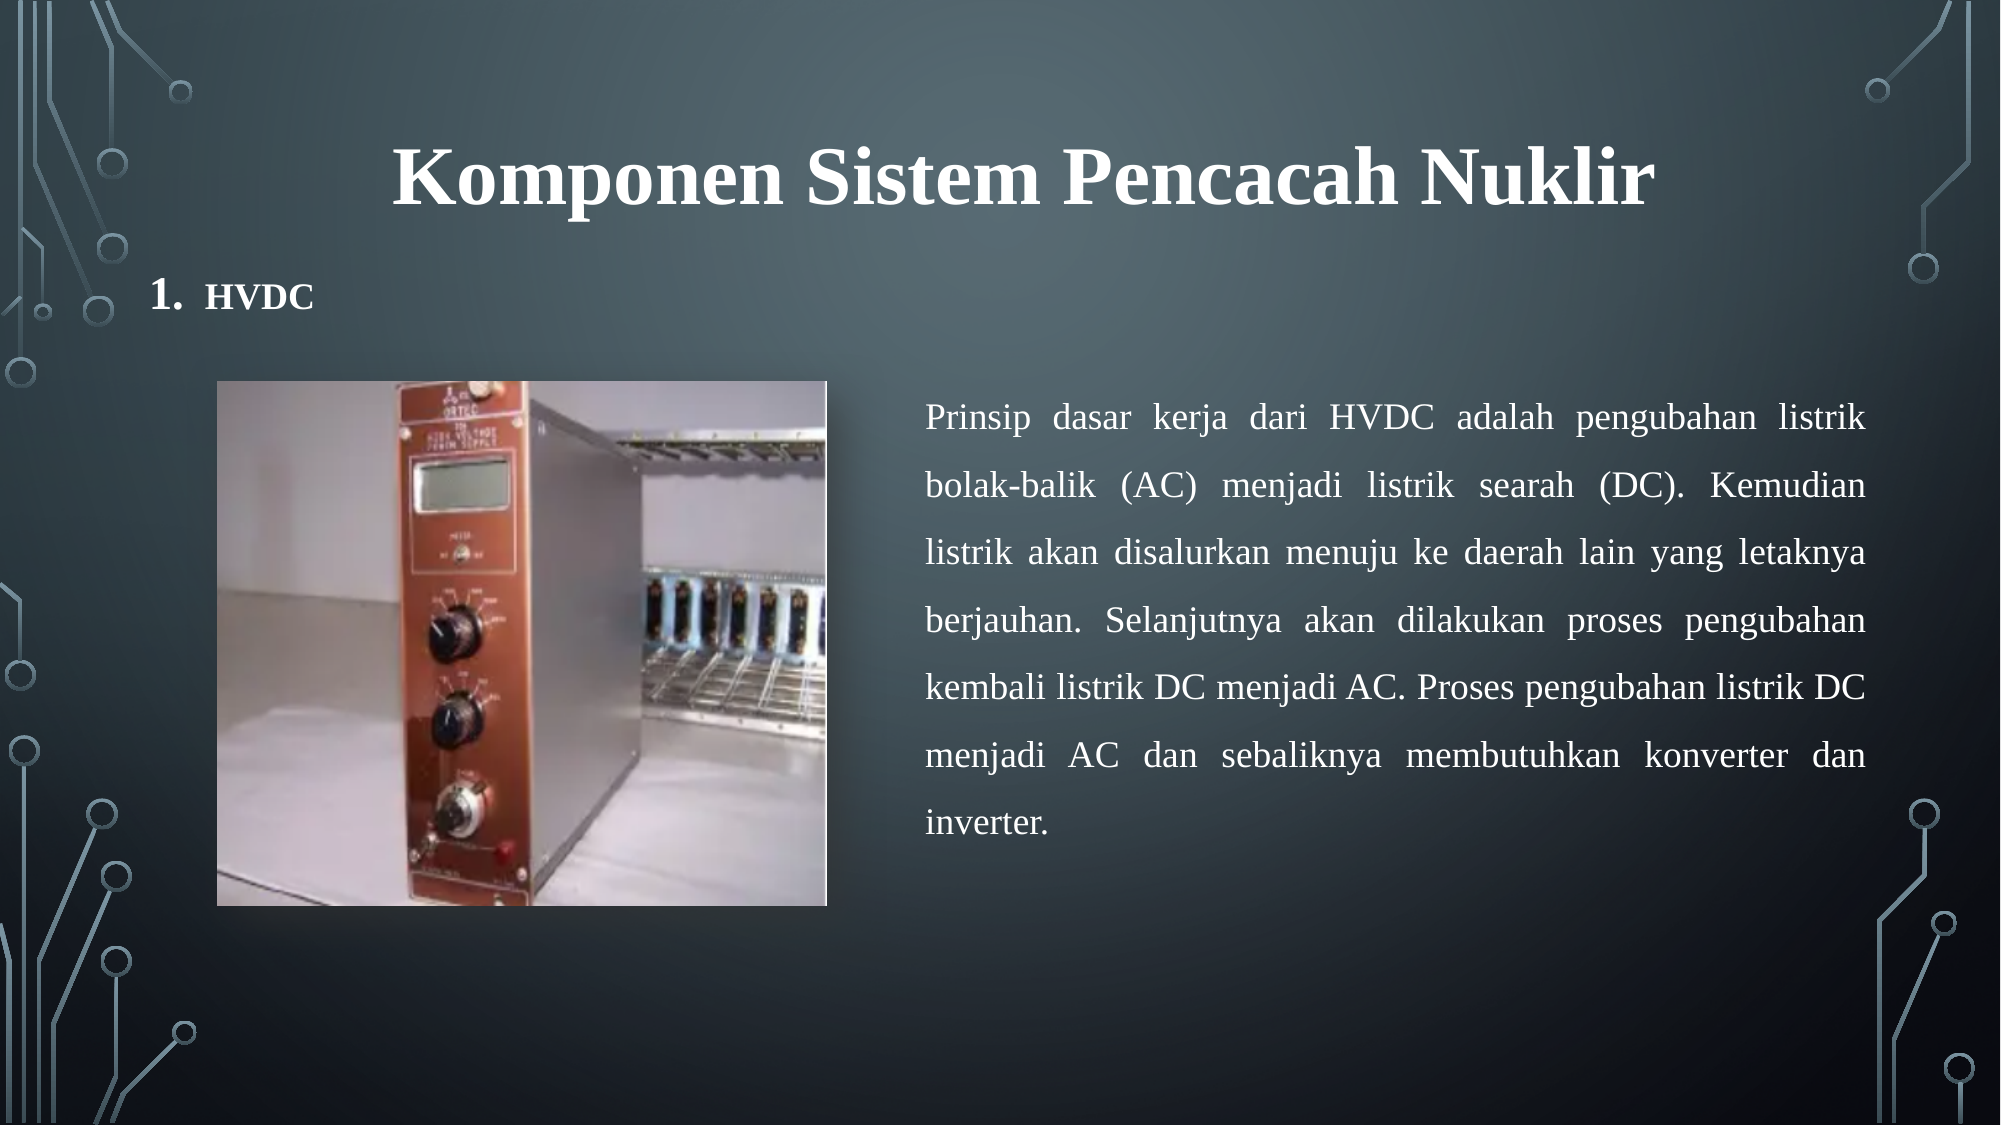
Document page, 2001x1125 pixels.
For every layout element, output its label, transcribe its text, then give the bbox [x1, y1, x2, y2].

picture [217, 381, 827, 906]
text_box Prinsip dasar kerja dari HVDC adalah pengubahan listrik bolak-balik (AC) menjadi listrik searah (DC). Kemudian listrik akan disalurkan menuju ke daerah lain yang letaknya berjauhan. Selanjutnya akan dilakukan proses pengubahan kembali listrik DC menjadi AC. Proses pengubahan listrik DC menjadi AC dan sebaliknya membutuhkan konverter dan inverter. [910, 362, 1883, 850]
text_box Komponen Sistem Pencacah Nuklir [377, 110, 1710, 233]
list HVDC [133, 241, 1953, 1047]
